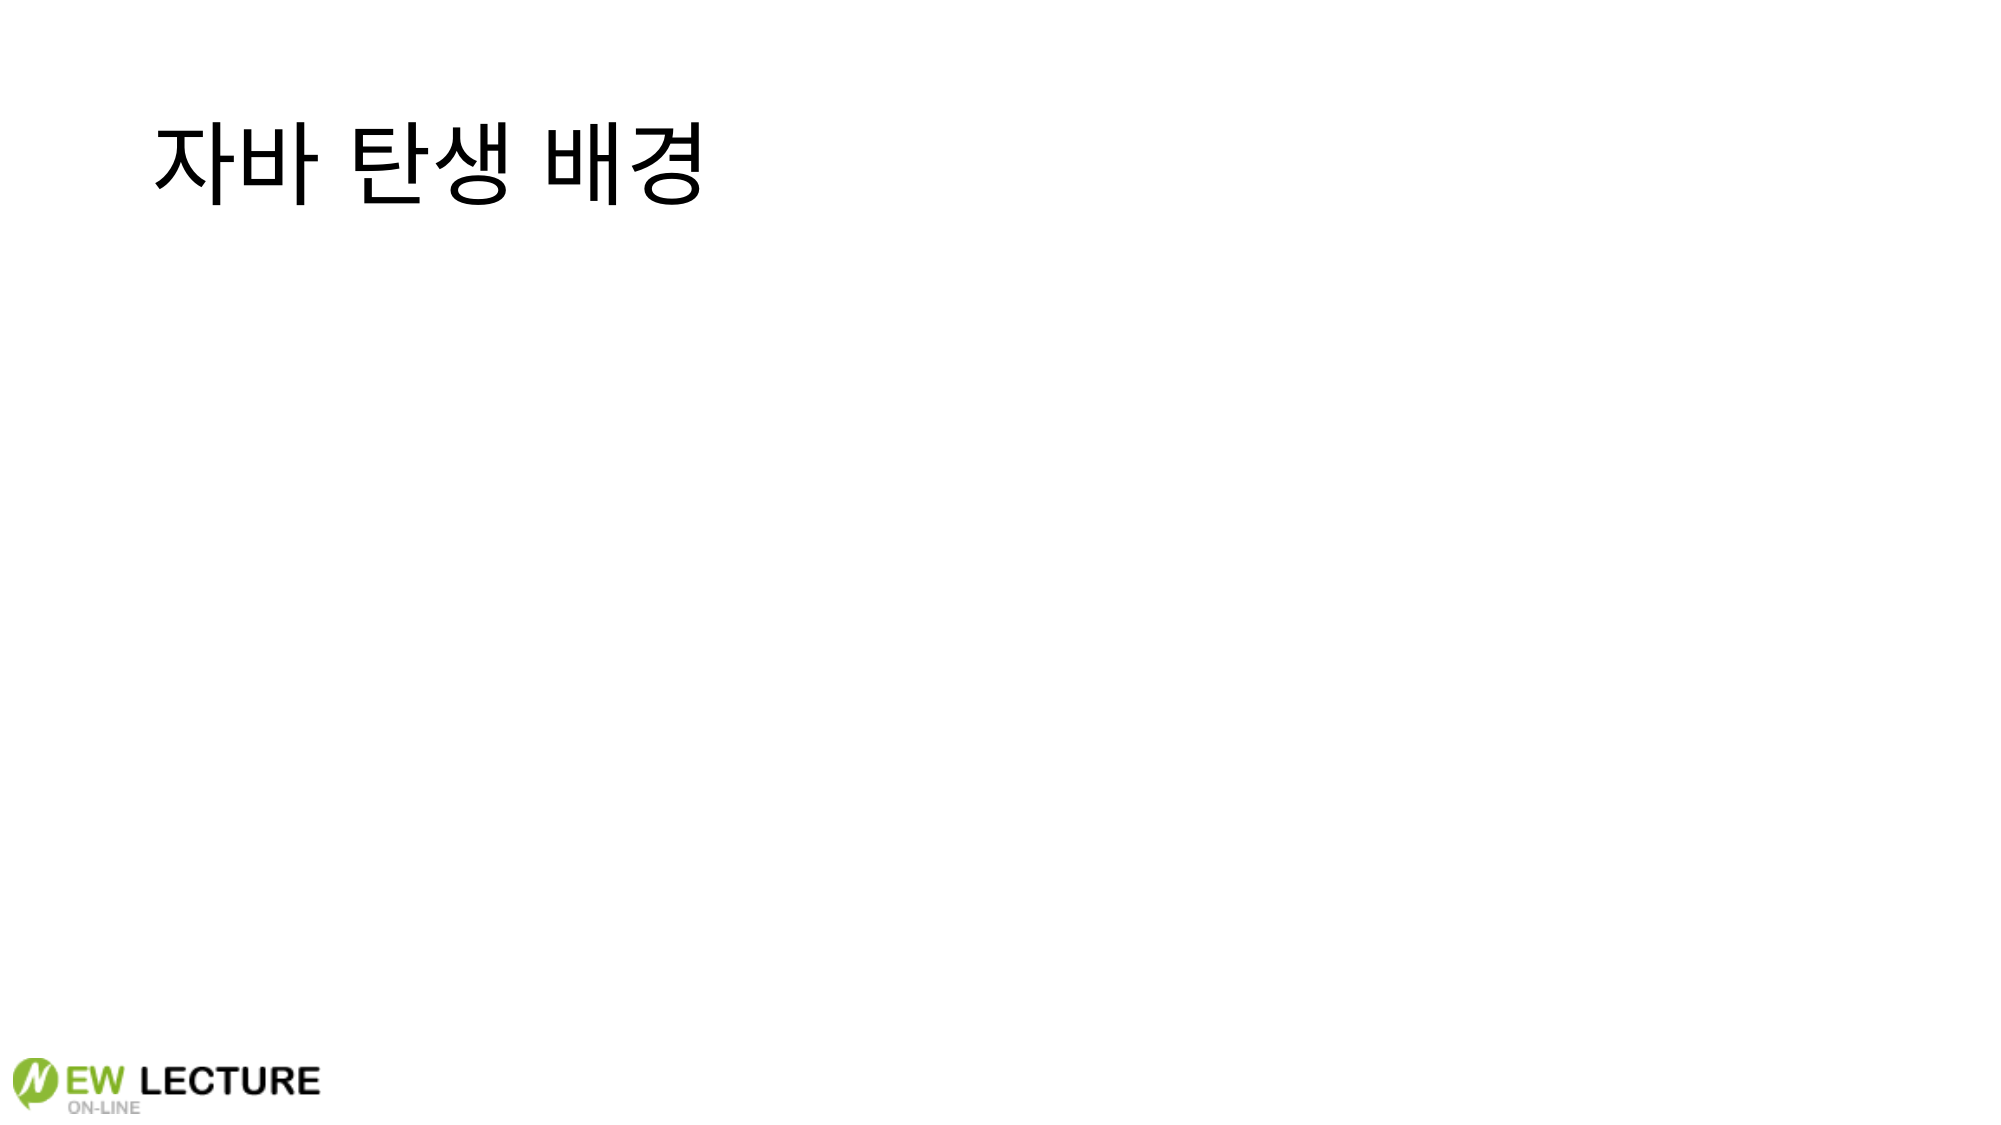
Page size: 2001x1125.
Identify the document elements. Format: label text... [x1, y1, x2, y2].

picture [13, 1058, 323, 1114]
title 자바 탄생 배경 [137, 59, 1863, 278]
